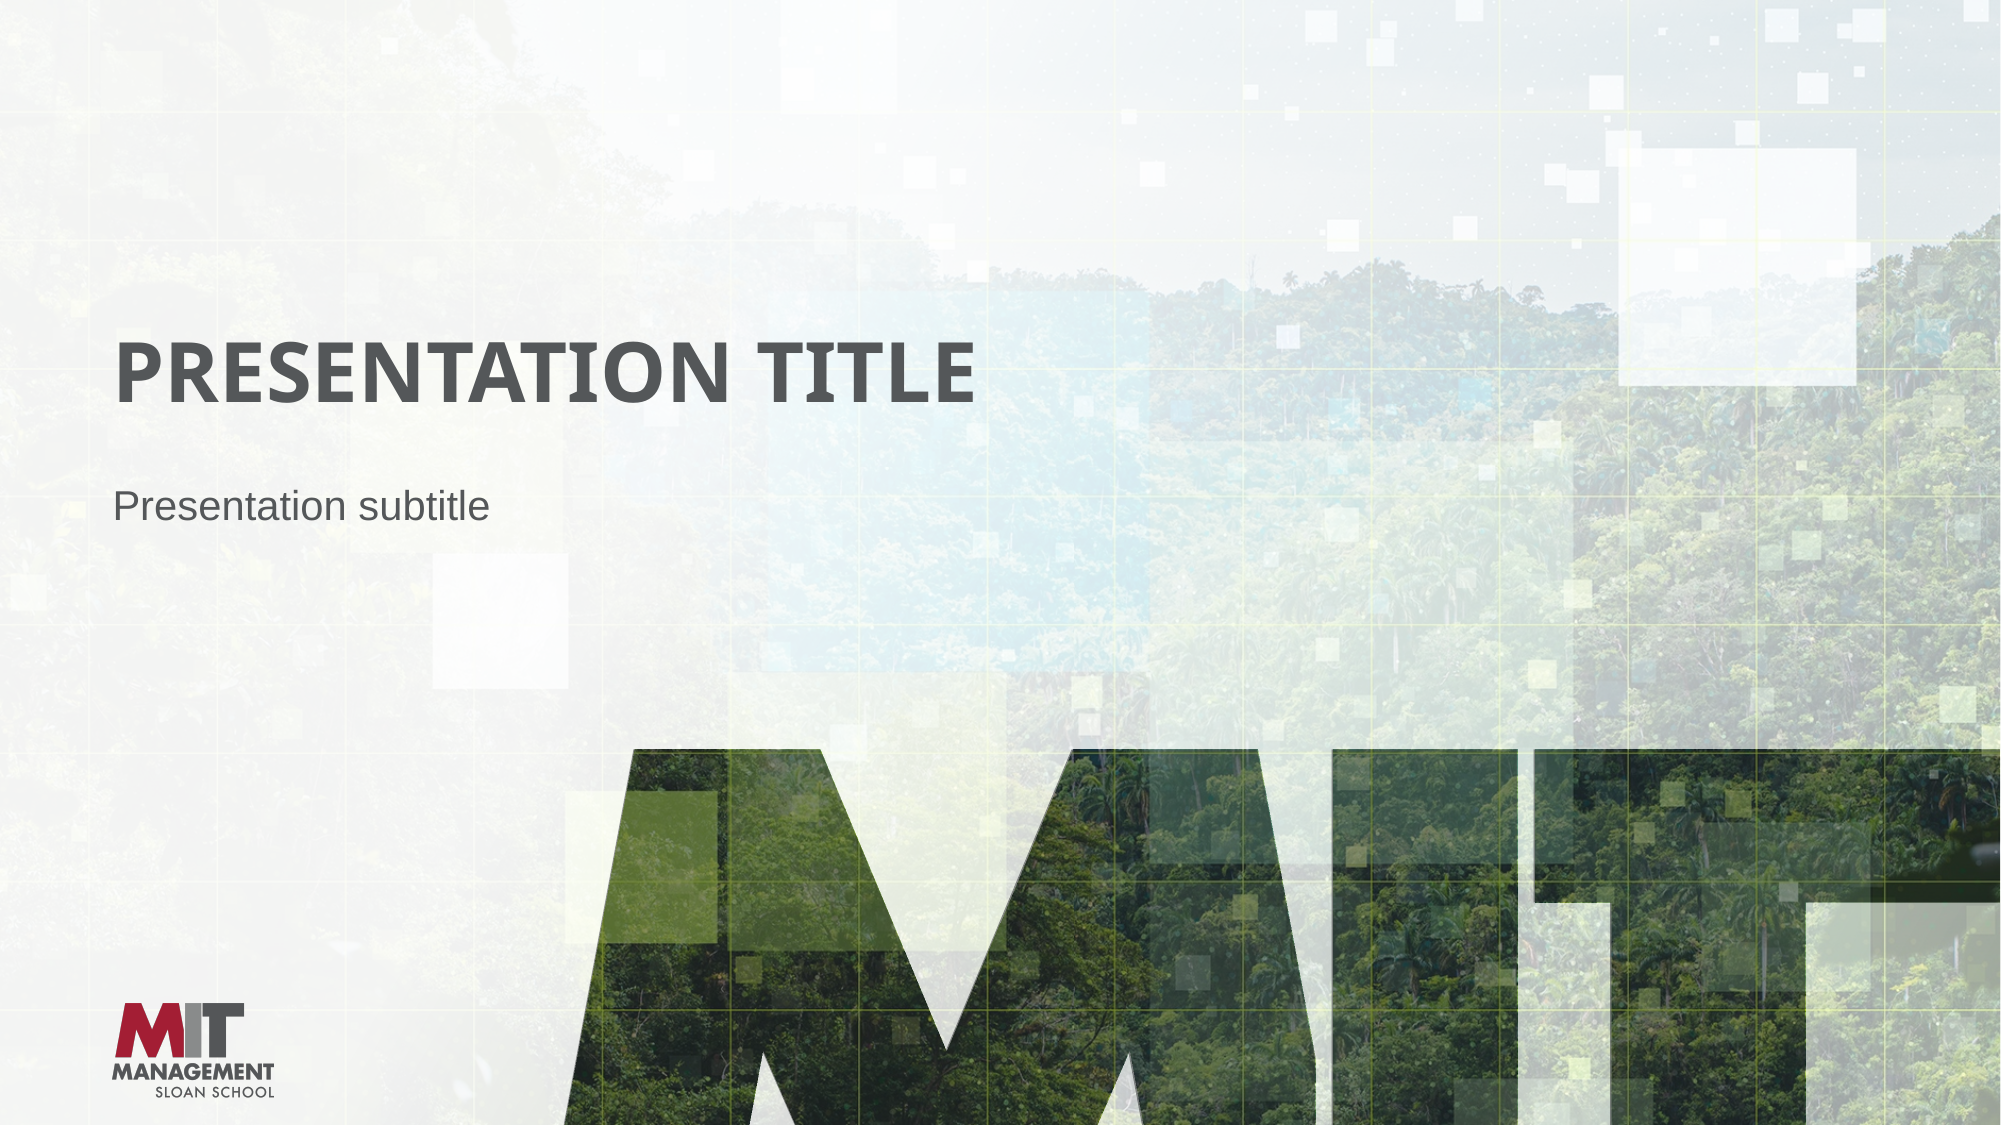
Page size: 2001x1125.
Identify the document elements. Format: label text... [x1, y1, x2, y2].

title Presentation title [112, 175, 1434, 427]
subtitle Presentation subtitle [112, 471, 1434, 616]
picture [112, 1003, 274, 1098]
